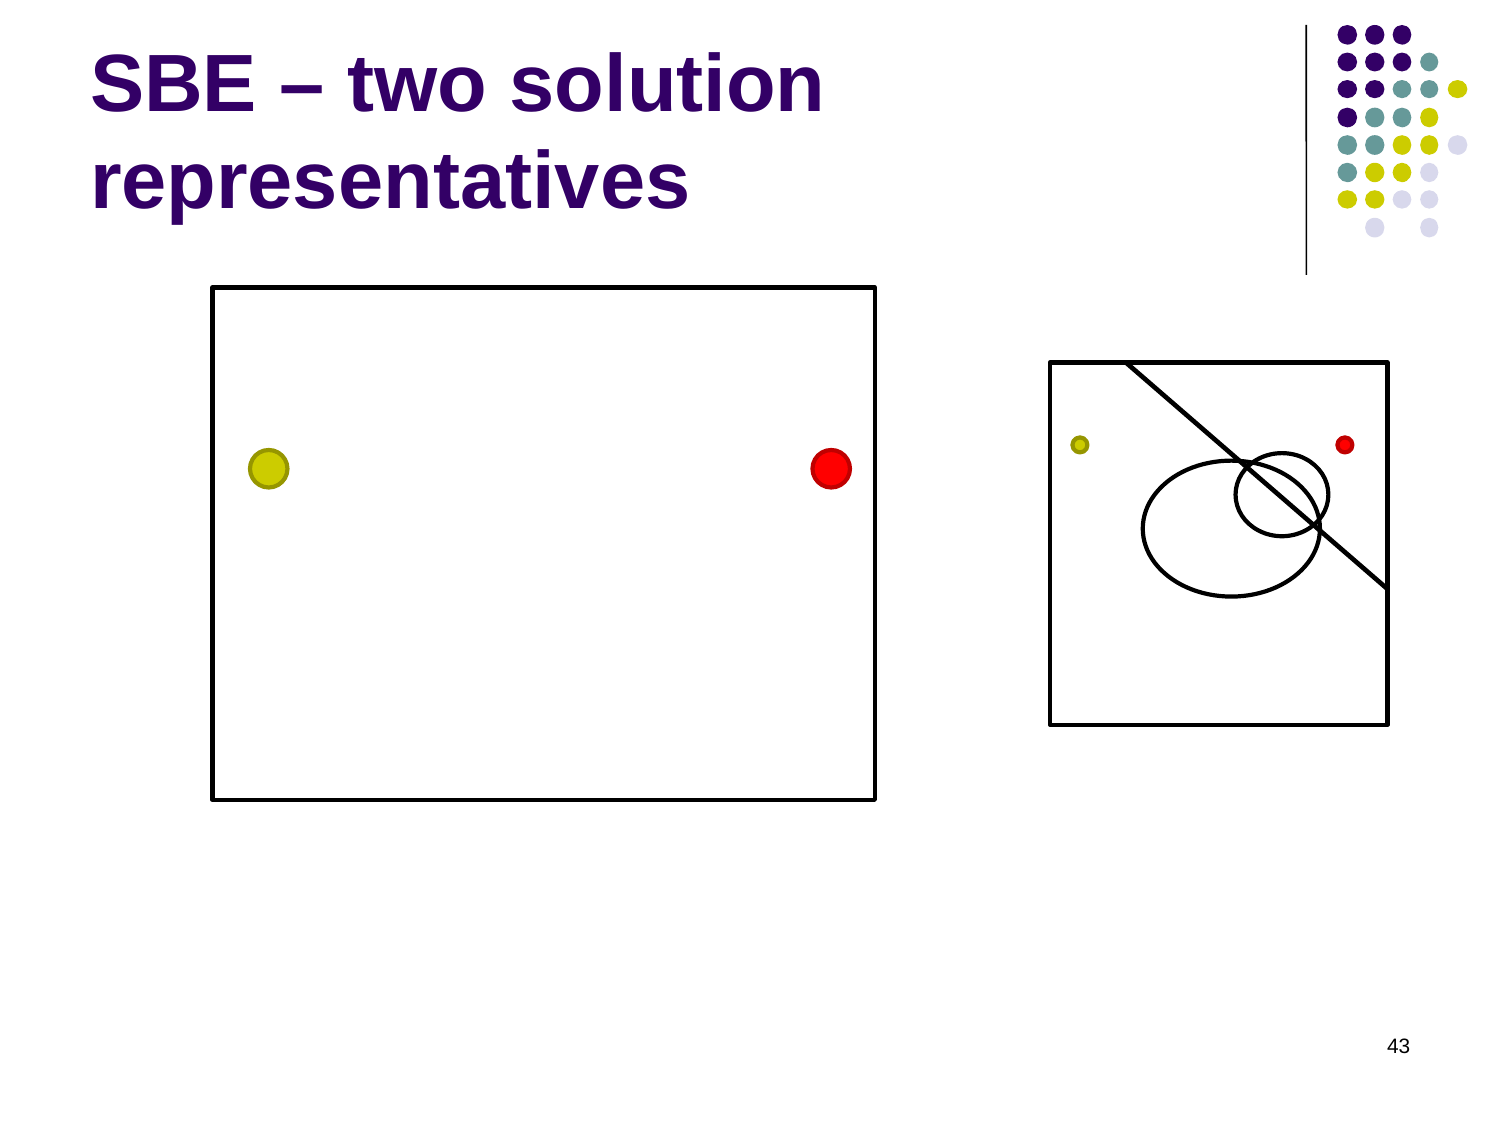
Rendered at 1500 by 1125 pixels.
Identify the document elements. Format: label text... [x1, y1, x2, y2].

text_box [1049, 362, 1388, 726]
title SBE – two solution representatives [75, 20, 1313, 233]
slide_number 43 [1074, 1024, 1426, 1101]
text_box [210, 285, 877, 802]
